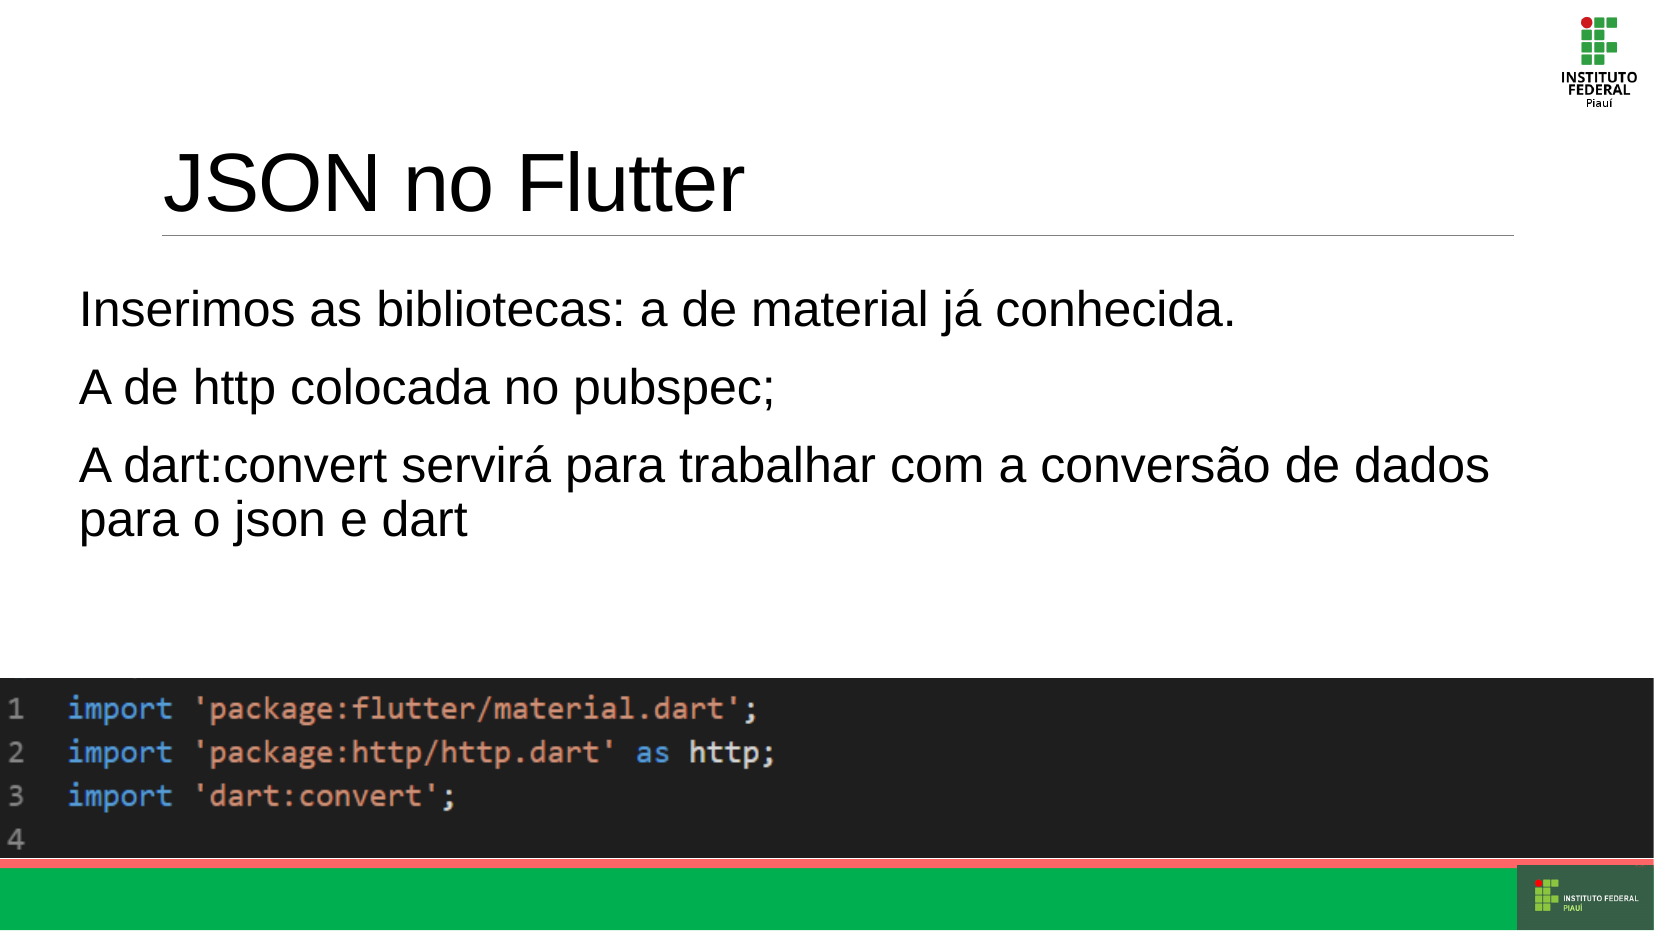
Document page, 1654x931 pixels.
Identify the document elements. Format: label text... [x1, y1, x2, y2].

title JSON no Flutter [148, 38, 1513, 236]
picture [0, 678, 1654, 859]
list Inserimos as bibliotecas: a de material já conhecida. A de http colocada no pubspec; A dart:convert servirá para trabalhar com a conversão de dados para o json e dart [79, 275, 1583, 676]
picture [1517, 865, 1654, 930]
picture [1544, 15, 1654, 109]
